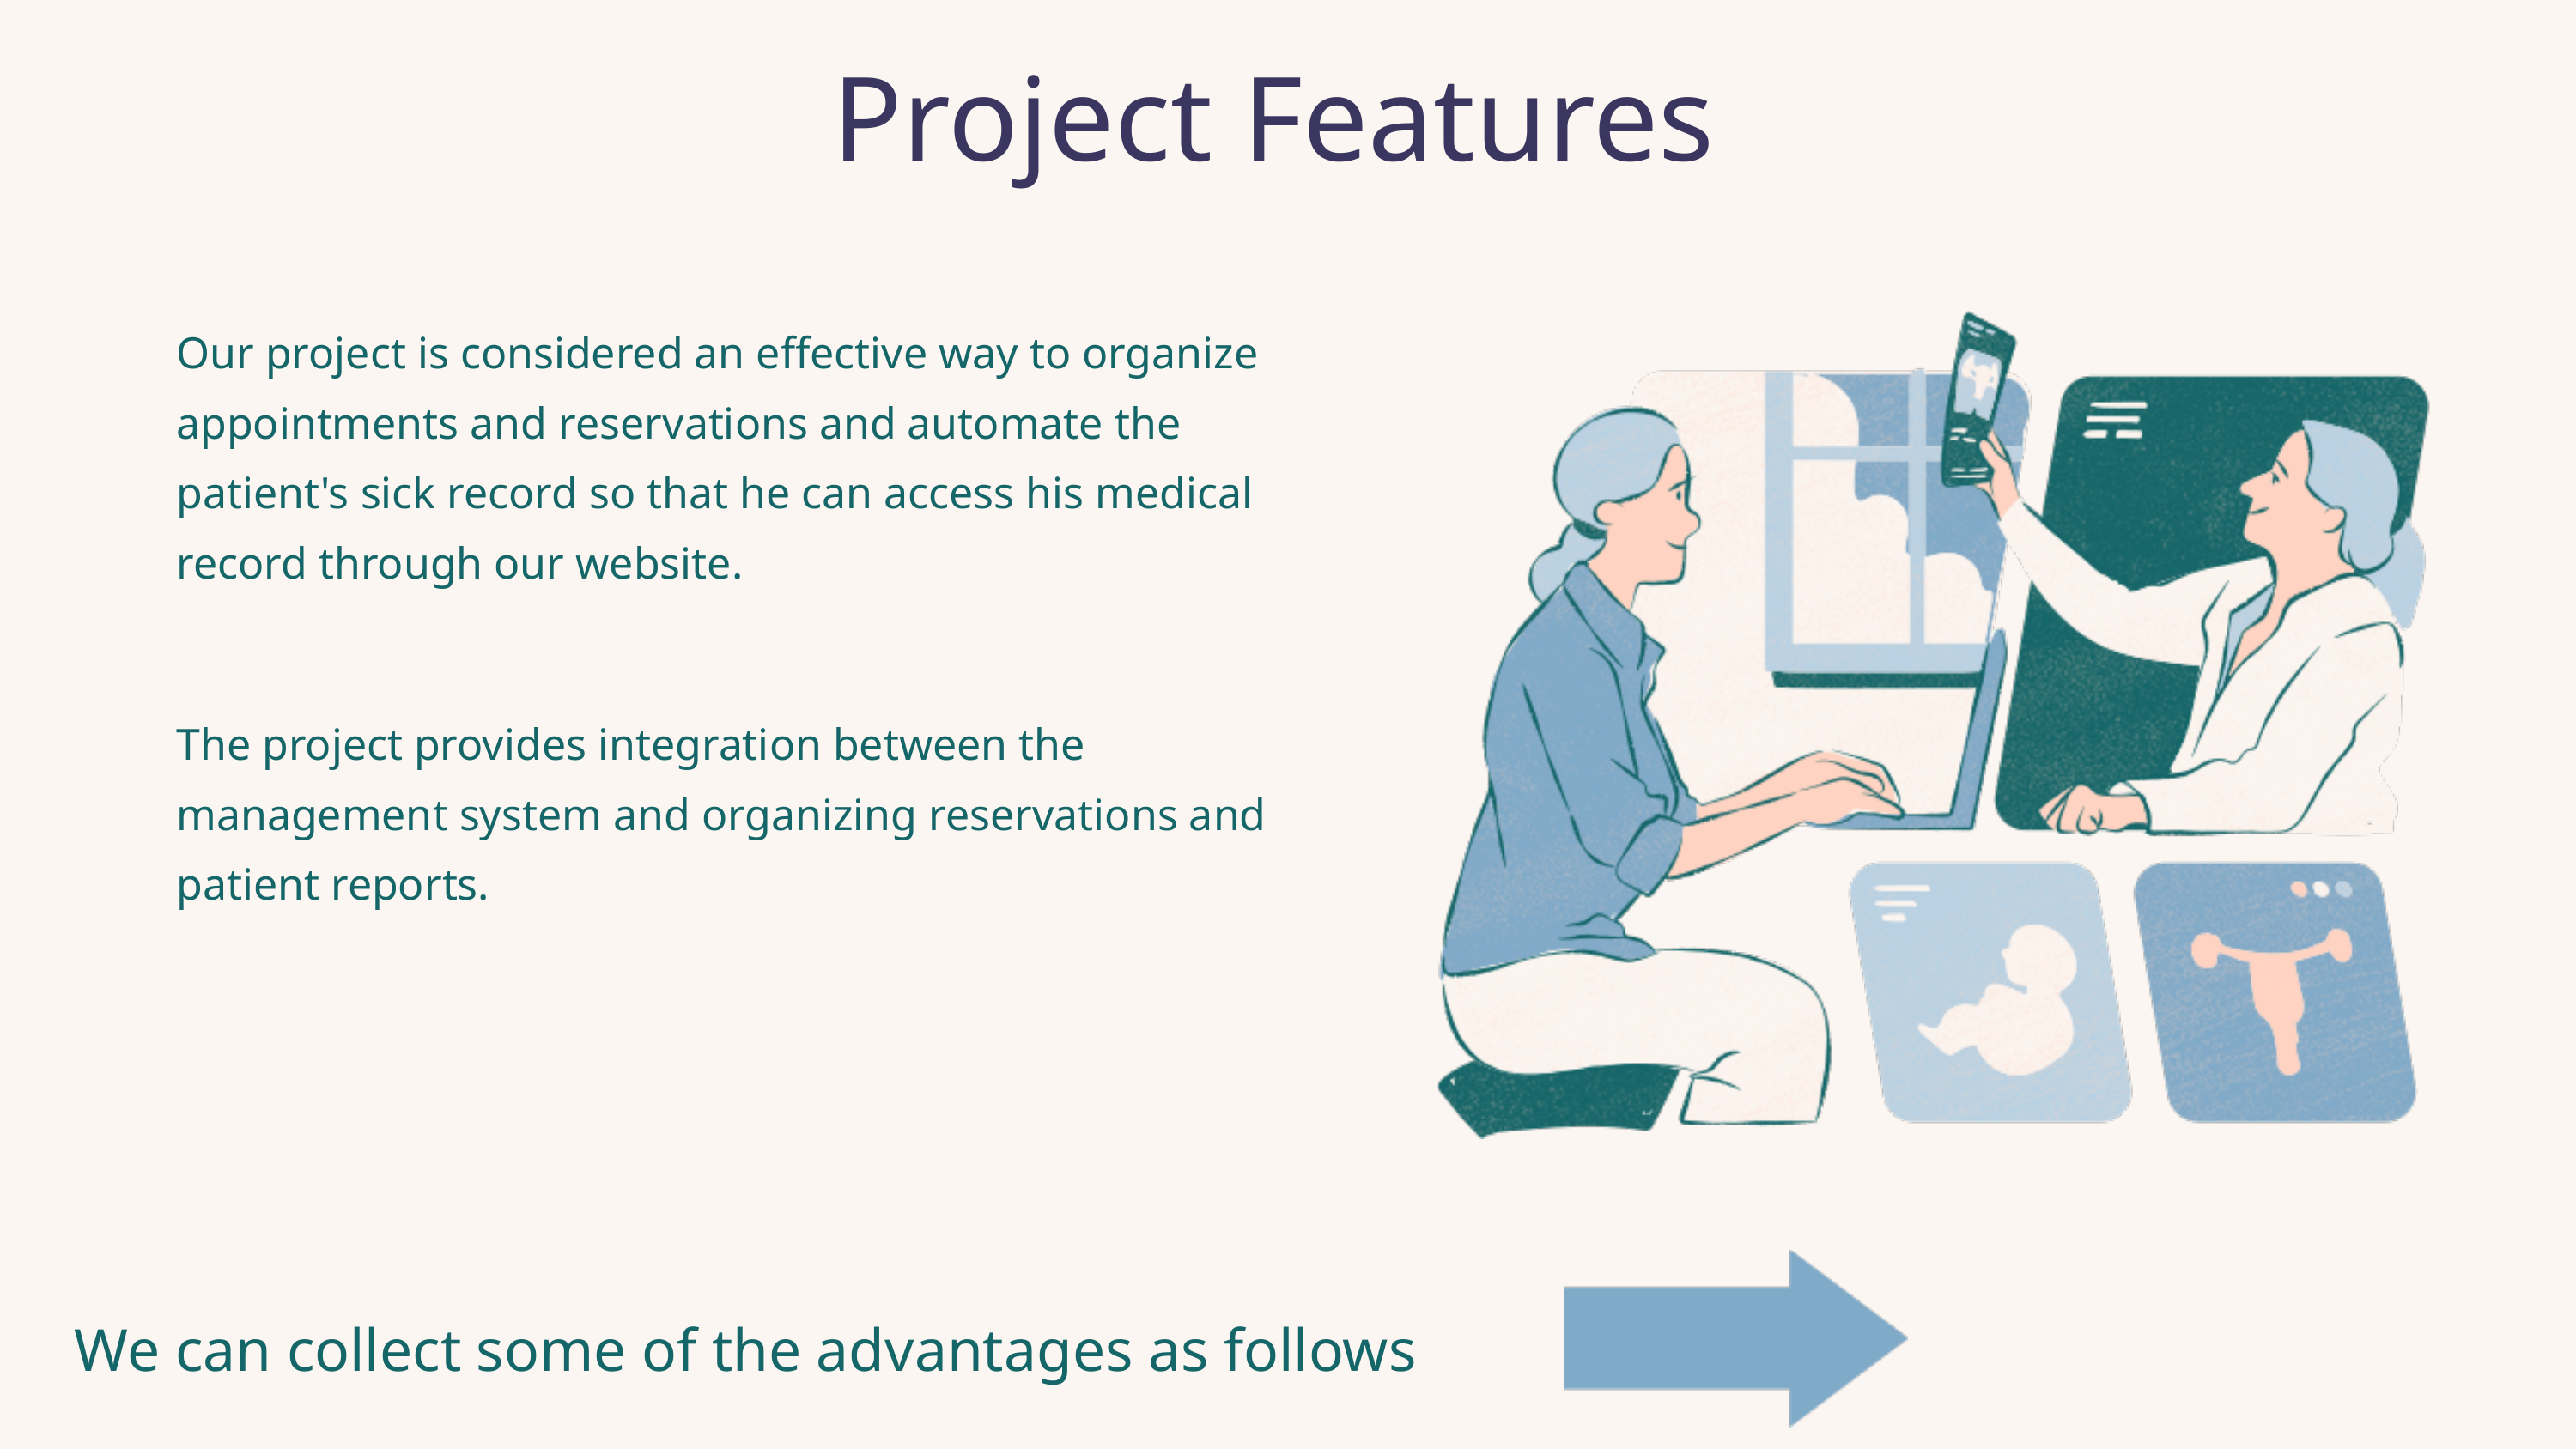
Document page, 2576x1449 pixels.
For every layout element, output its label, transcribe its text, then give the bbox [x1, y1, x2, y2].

text_box Project Features [388, 21, 2160, 185]
text_box The project provides integration between the management system and organizing reservations and patient reports. [176, 699, 1275, 909]
text_box We can collect some of the advantages as follows [74, 1288, 1564, 1383]
text_box [1564, 1250, 1909, 1428]
text_box [1437, 310, 2432, 1139]
text_box Our project is considered an effective way to organize appointments and reservations and automate the patient's sick record so that he can access his medical record through our website. [176, 307, 1275, 588]
